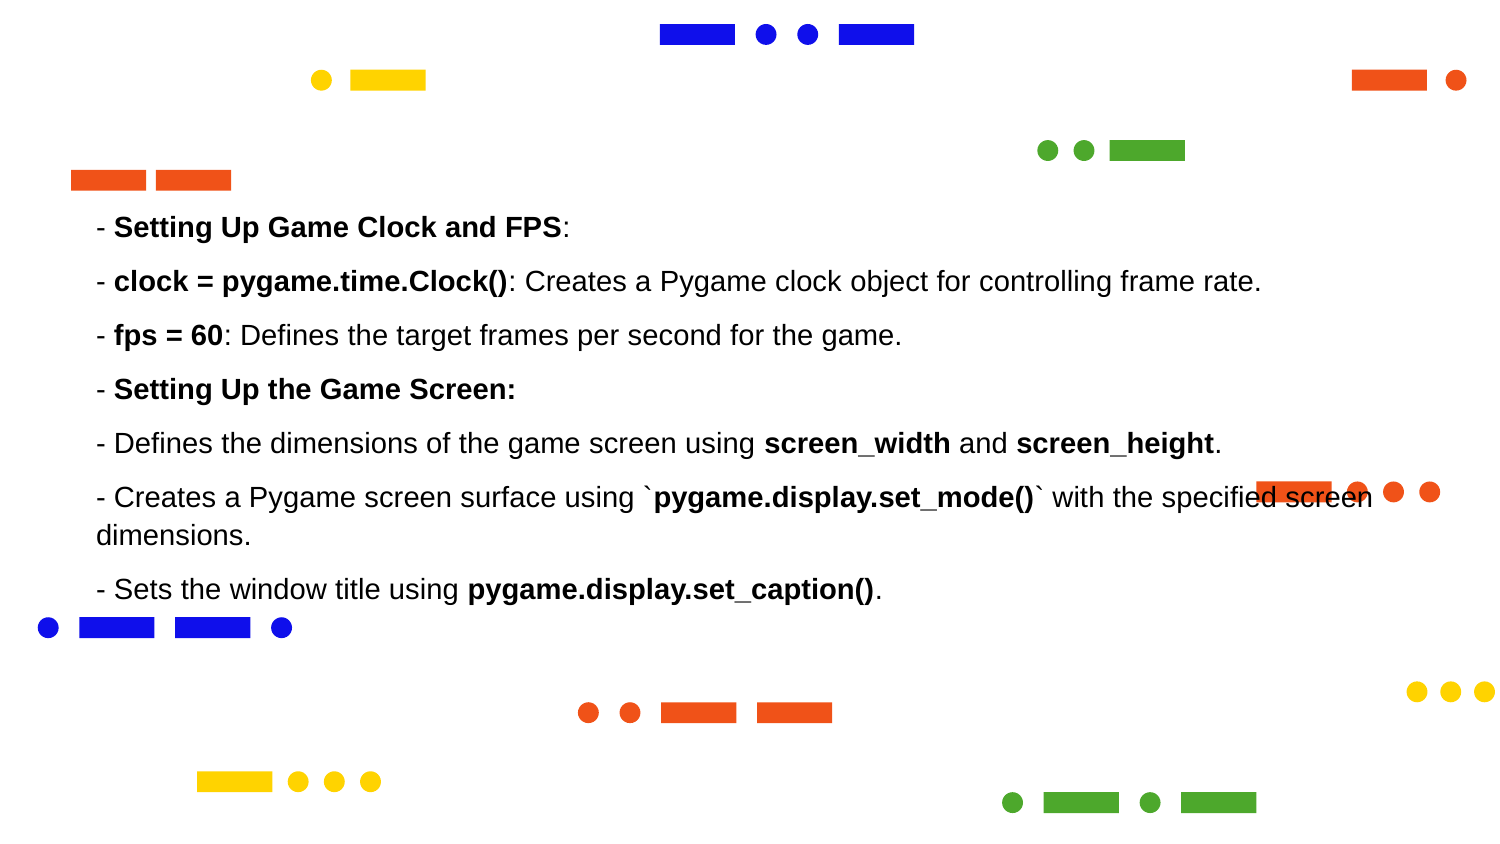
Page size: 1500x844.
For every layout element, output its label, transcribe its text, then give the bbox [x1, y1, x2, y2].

text_box - Setting Up Game Clock and FPS: - clock = pygame.time.Clock(): Creates a Pygame clock object for controlling frame rate. - fps = 60: Defines the target frames per second for the game. - Setting Up the Game Screen: - Defines the dimensions of the game screen using screen_width and screen_height. - Creates a Pygame screen surface using `pygame.display.set_mode()` with the specified screen dimensions. - Sets the window title using pygame.display.set_caption(). [81, 198, 1419, 667]
